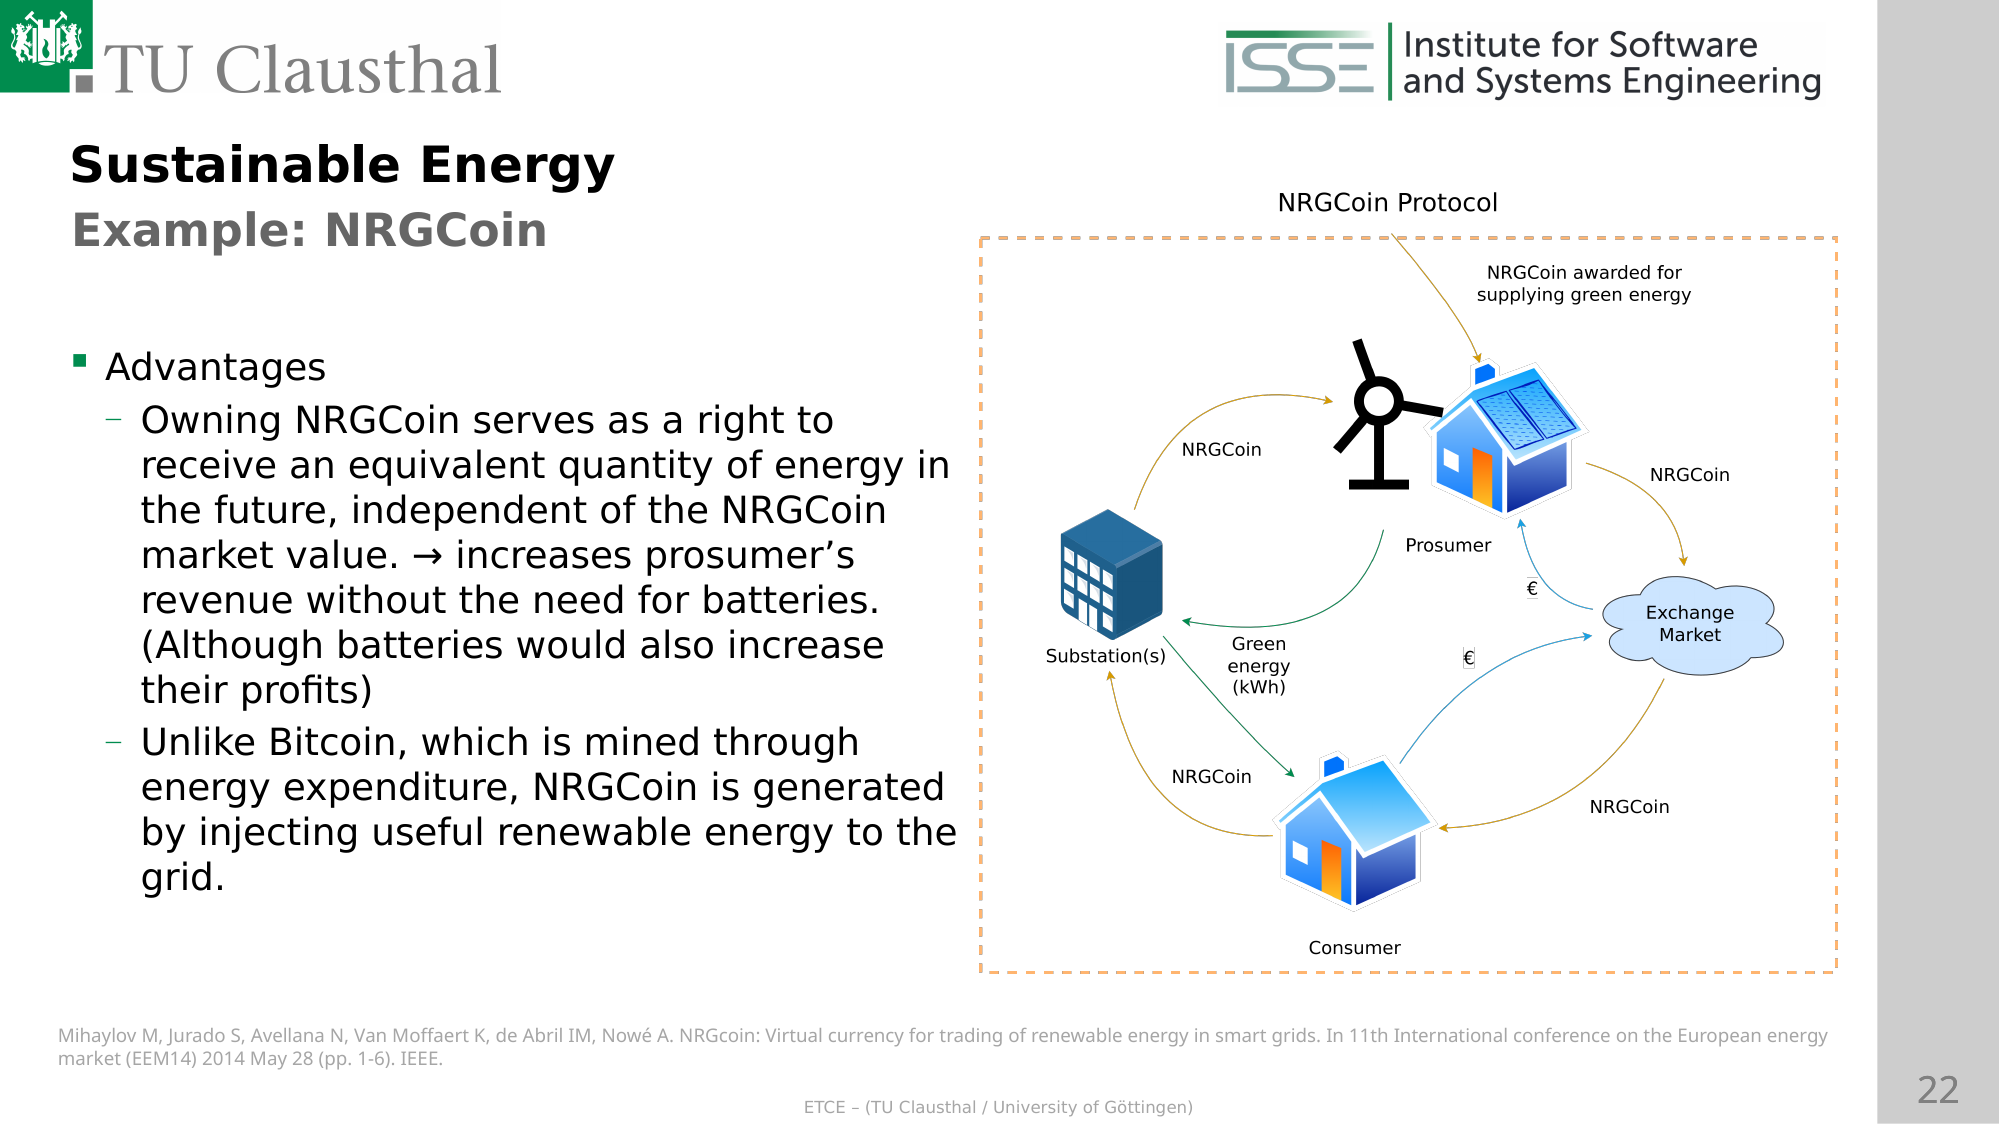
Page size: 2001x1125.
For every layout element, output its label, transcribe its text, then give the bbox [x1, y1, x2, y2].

text_box Mihaylov M, Jurado S, Avellana N, Van Moffaert K, de Abril IM, Nowé A. NRGcoin: Virtual currency for trading of renewable energy in smart grids. In 11th International conference on the European energy market (EEM14) 2014 May 28 (pp. 1-6). IEEE. [43, 1016, 1875, 1076]
text_box Sustainable Energy [54, 125, 1818, 207]
picture [0, 0, 501, 93]
text_box Advantages Owning NRGCoin serves as a right to receive an equivalent quantity of energy in the future, independent of the NRGCoin market value. → increases prosumer’s revenue without the need for batteries. (Although batteries would also increase their profits) Unlike Bitcoin, which is mined through energy expenditure, NRGCoin is generated by injecting useful renewable energy to the grid. [54, 208, 975, 1016]
picture [1218, 22, 1826, 107]
text_box Example: NRGCoin [70, 188, 979, 269]
picture [979, 187, 1838, 975]
